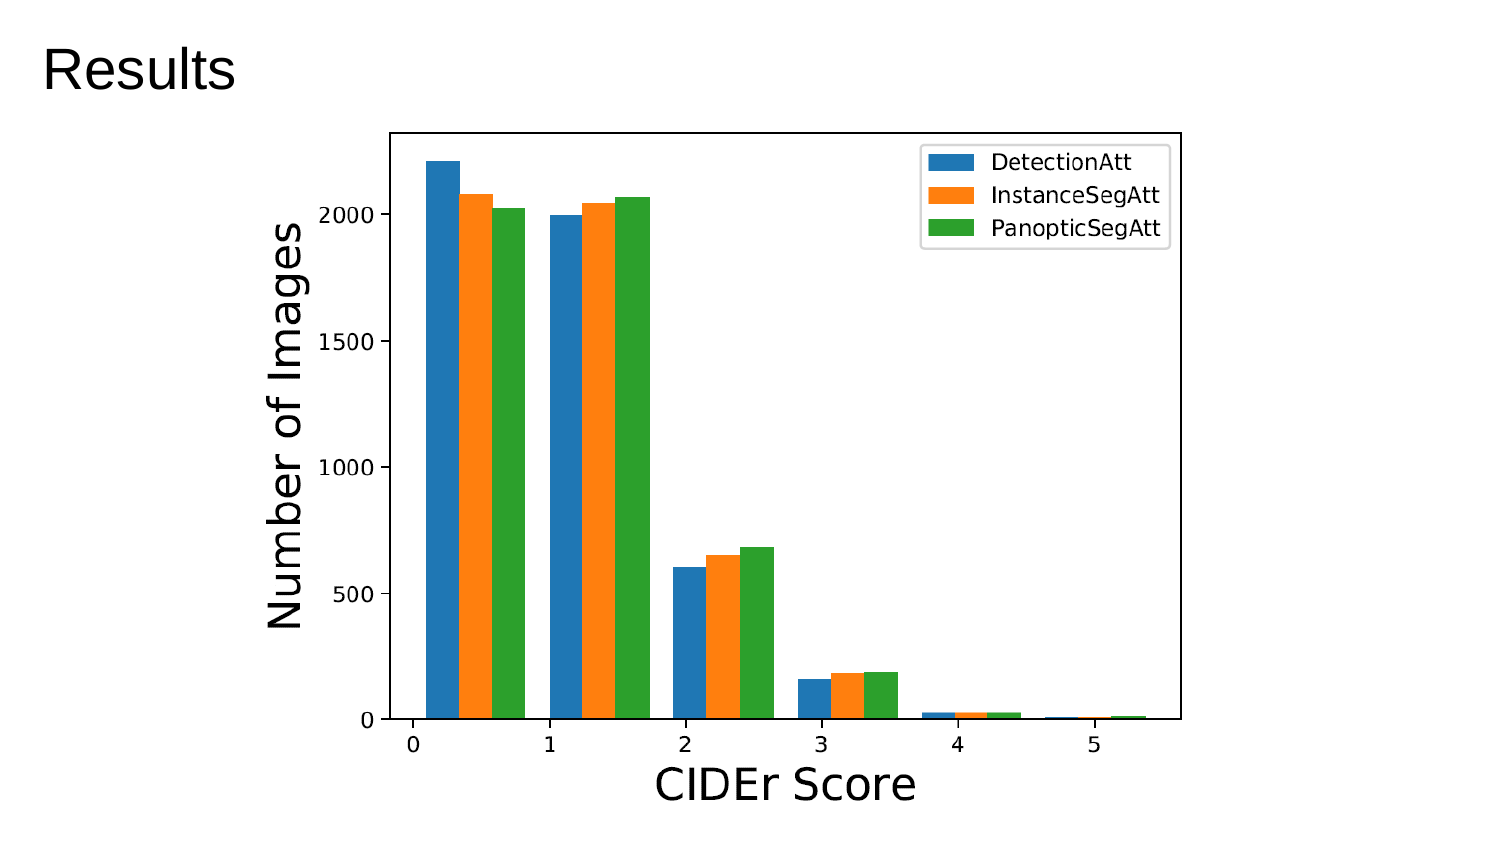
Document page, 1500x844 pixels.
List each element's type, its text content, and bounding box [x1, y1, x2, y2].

picture [262, 118, 1190, 803]
title Results [27, 16, 1425, 111]
